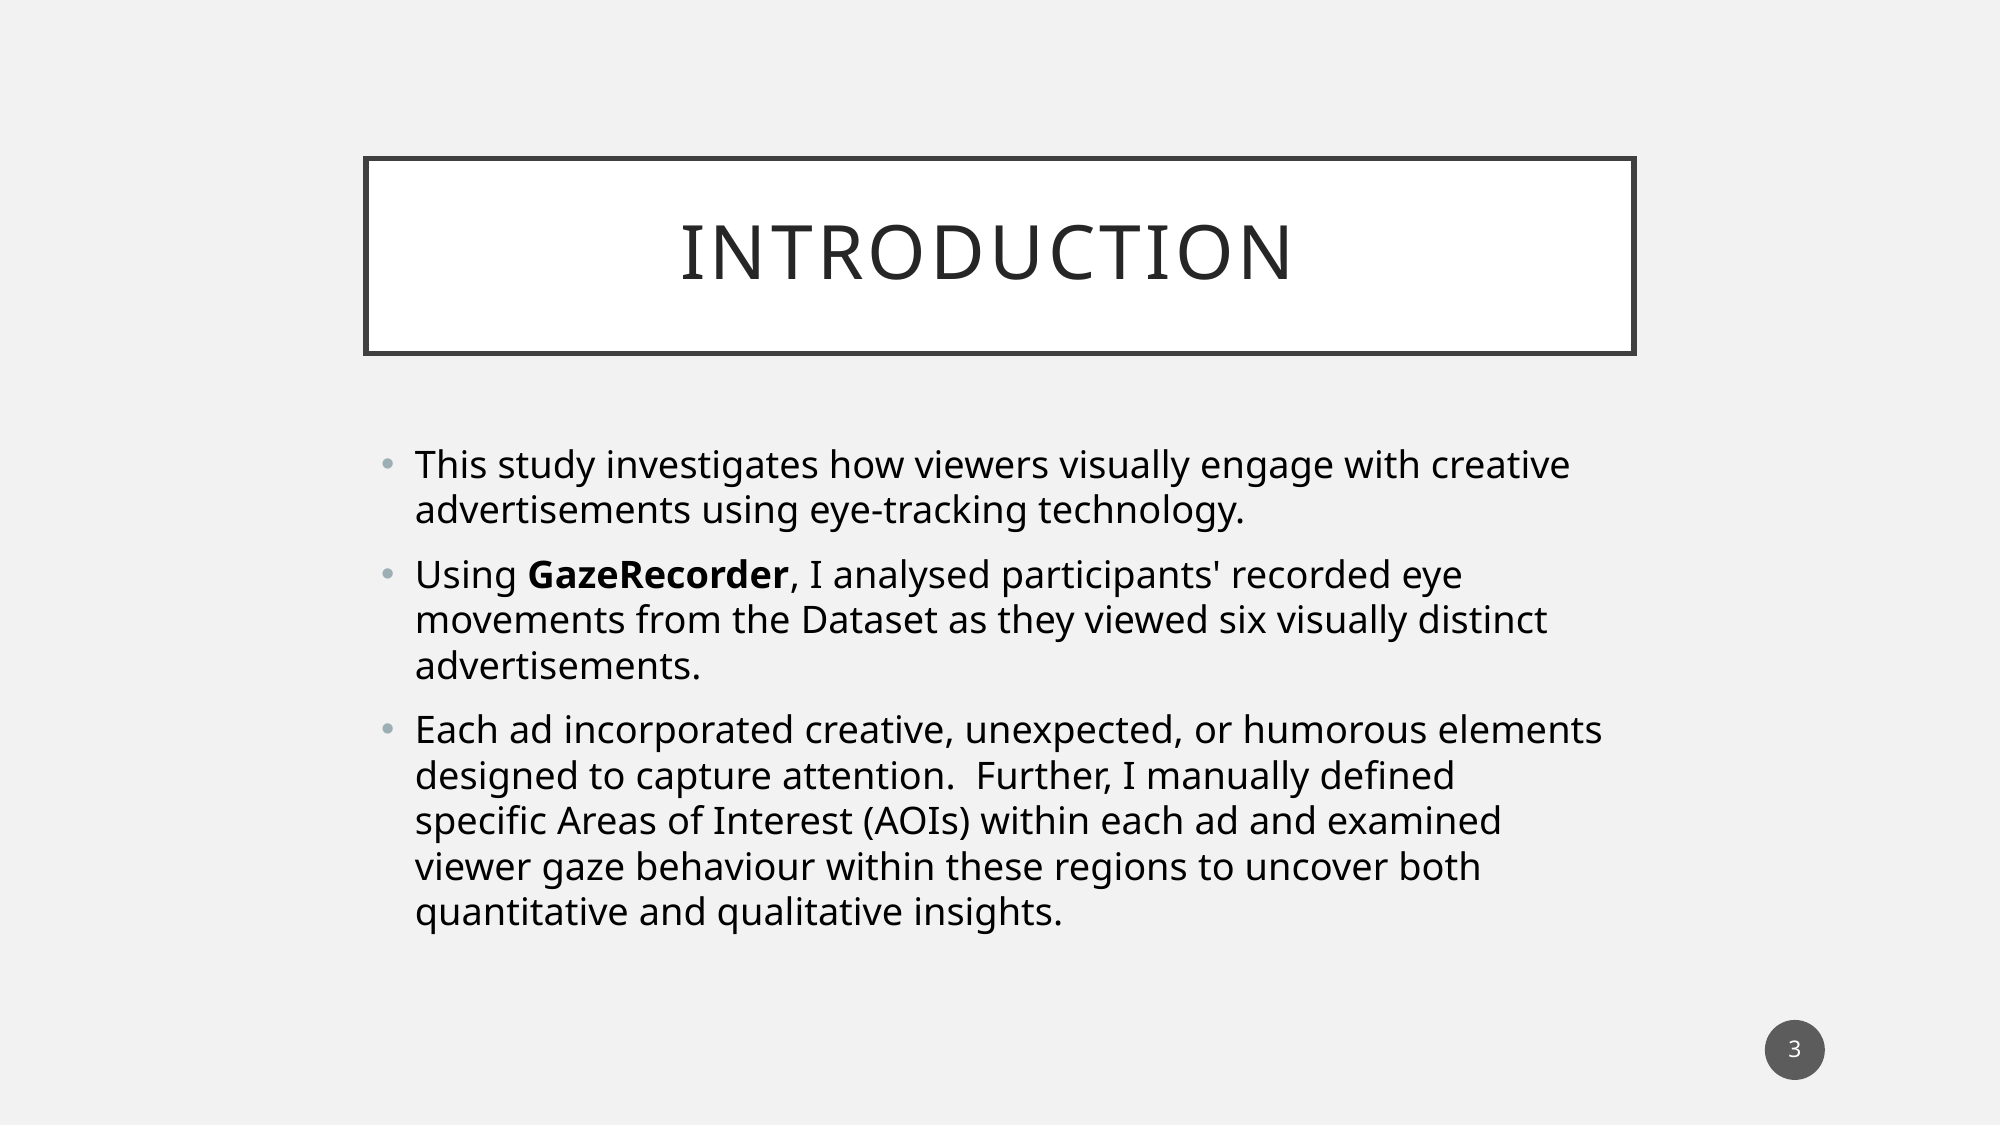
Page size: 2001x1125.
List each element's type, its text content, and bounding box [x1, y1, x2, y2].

list This study investigates how viewers visually engage with creative advertisements using eye-tracking technology. Using GazeRecorder, I analysed participants' recorded eye movements from the Dataset as they viewed six visually distinct advertisements. Each ad incorporated creative, unexpected, or humorous elements designed to capture attention. Further, I manually defined specific Areas of Interest (AOIs) within each ad and examined viewer gaze behaviour within these regions to uncover both quantitative and qualitative insights. [366, 432, 1634, 942]
slide_number 3 [1764, 1019, 1825, 1080]
title Introduction [363, 156, 1637, 356]
